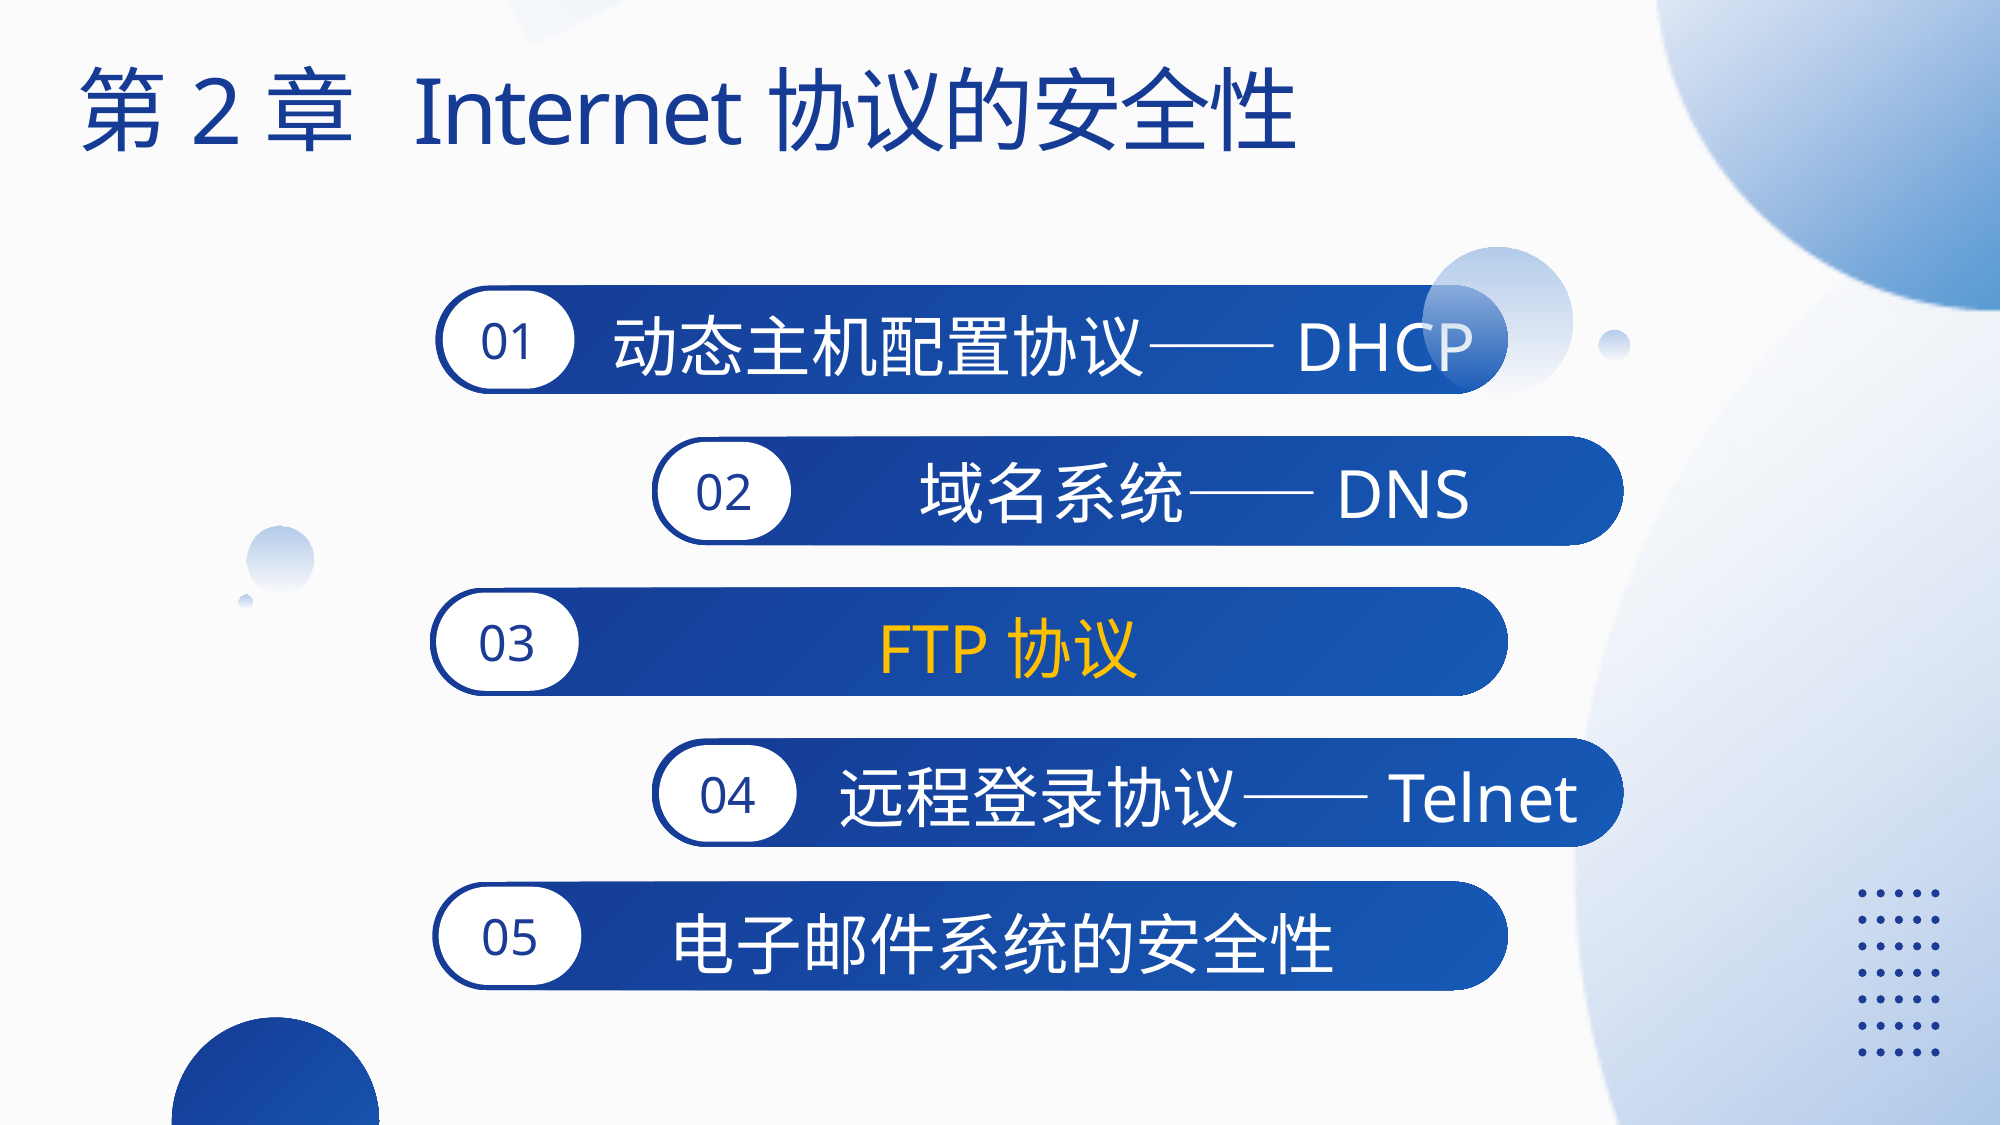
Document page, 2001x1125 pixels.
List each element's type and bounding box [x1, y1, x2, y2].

text_box [651, 436, 1624, 545]
text_box [651, 738, 1624, 847]
text_box [227, 537, 321, 606]
text_box [1422, 246, 1630, 397]
text_box [429, 587, 1508, 696]
text_box [69, 53, 1308, 222]
text_box [435, 285, 1508, 466]
picture [0, 0, 2000, 1125]
text_box [432, 881, 1508, 1065]
